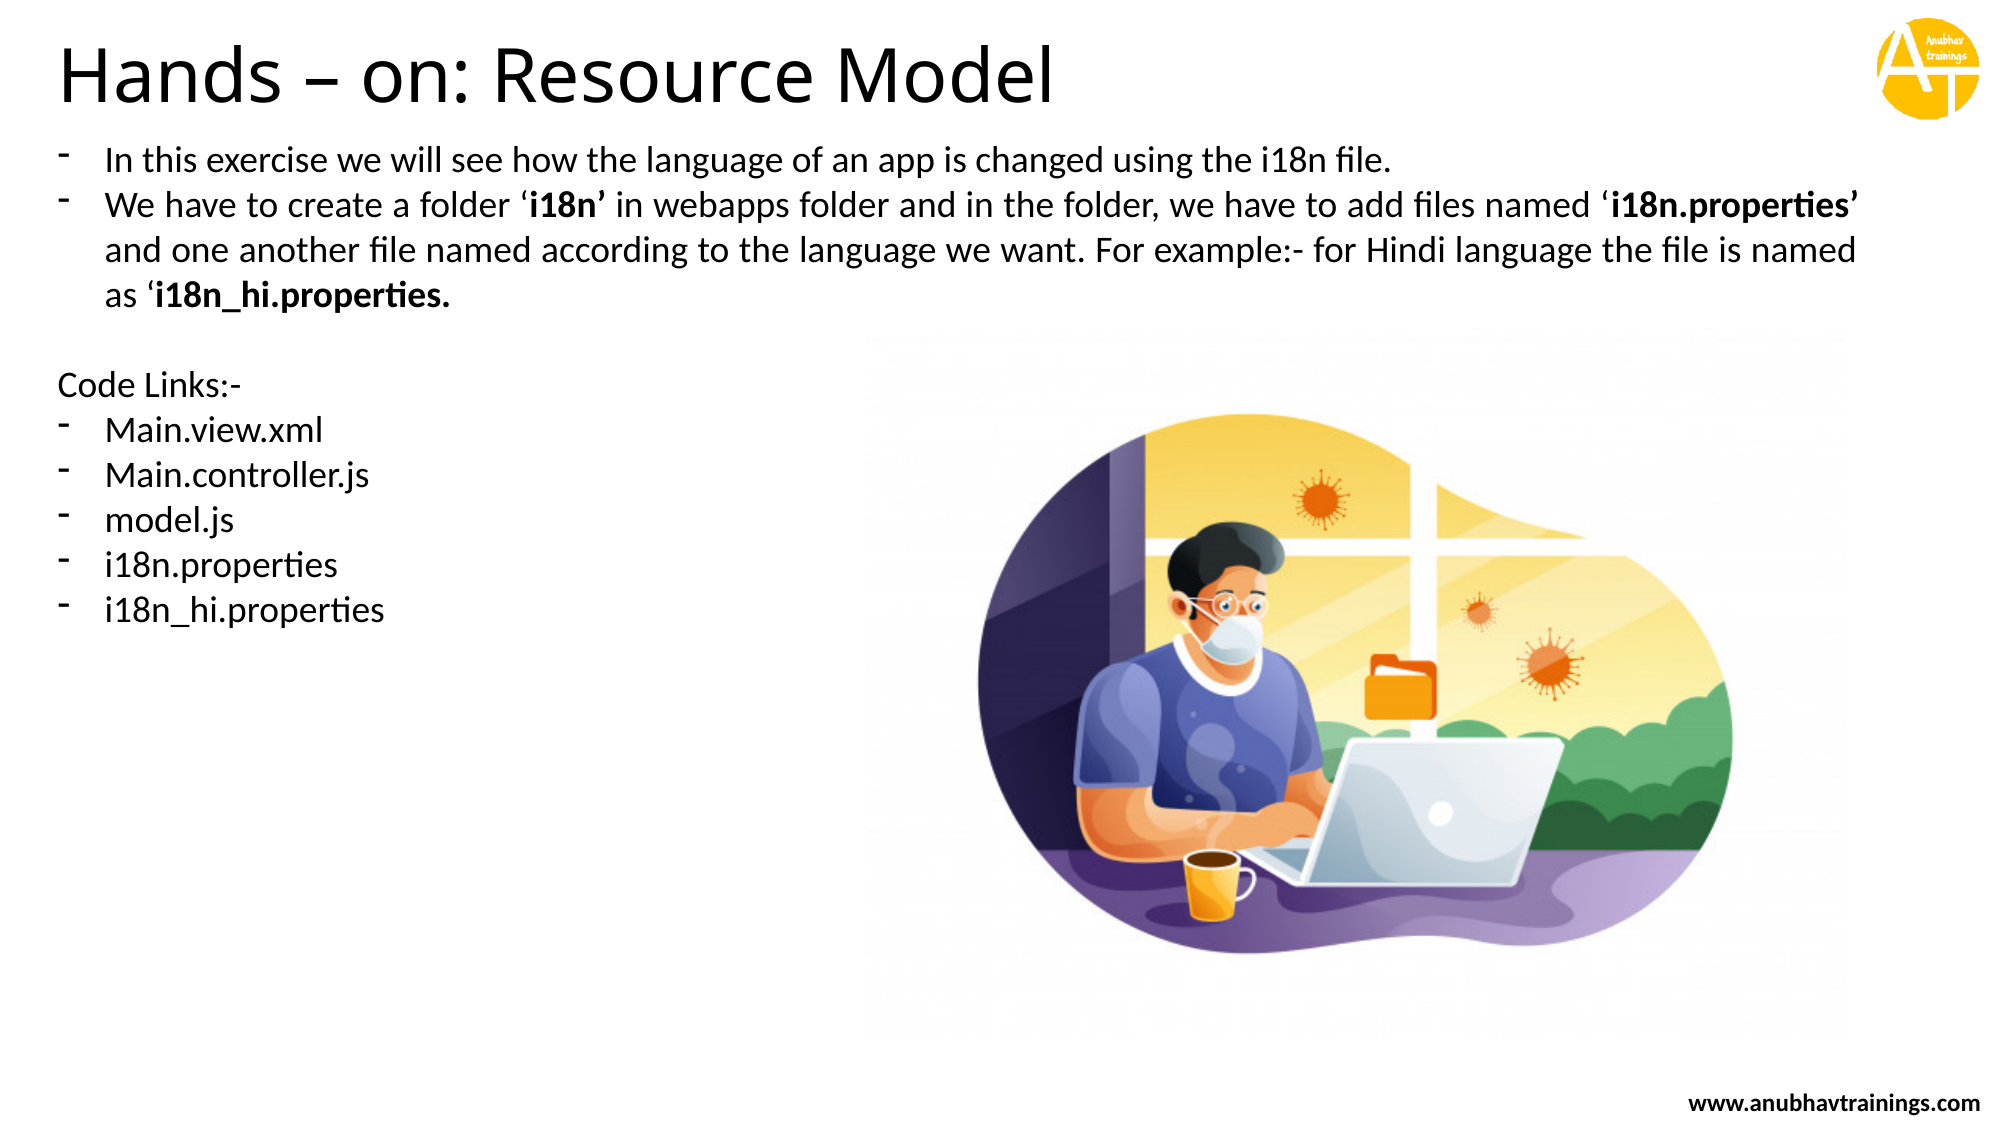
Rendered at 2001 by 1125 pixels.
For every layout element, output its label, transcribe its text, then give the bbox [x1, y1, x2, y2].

text_box In this exercise we will see how the language of an app is changed using the i18n file. We have to create a folder ‘i18n’ in webapps folder and in the folder, we have to add files named ‘i18n.properties’ and one another file named according to the language we want. For example:- for Hindi language the file is named as ‘i18n_hi.properties. Code Links:- Main.view.xml Main.controller.js model.js i18n.properties i18n_hi.properties [42, 127, 1874, 638]
footer www.anubhavtrainings.com [1669, 1089, 2000, 1114]
picture [1866, 11, 1985, 128]
text_box Hands – on: Resource Model [42, 30, 1319, 127]
picture [866, 327, 1845, 1041]
